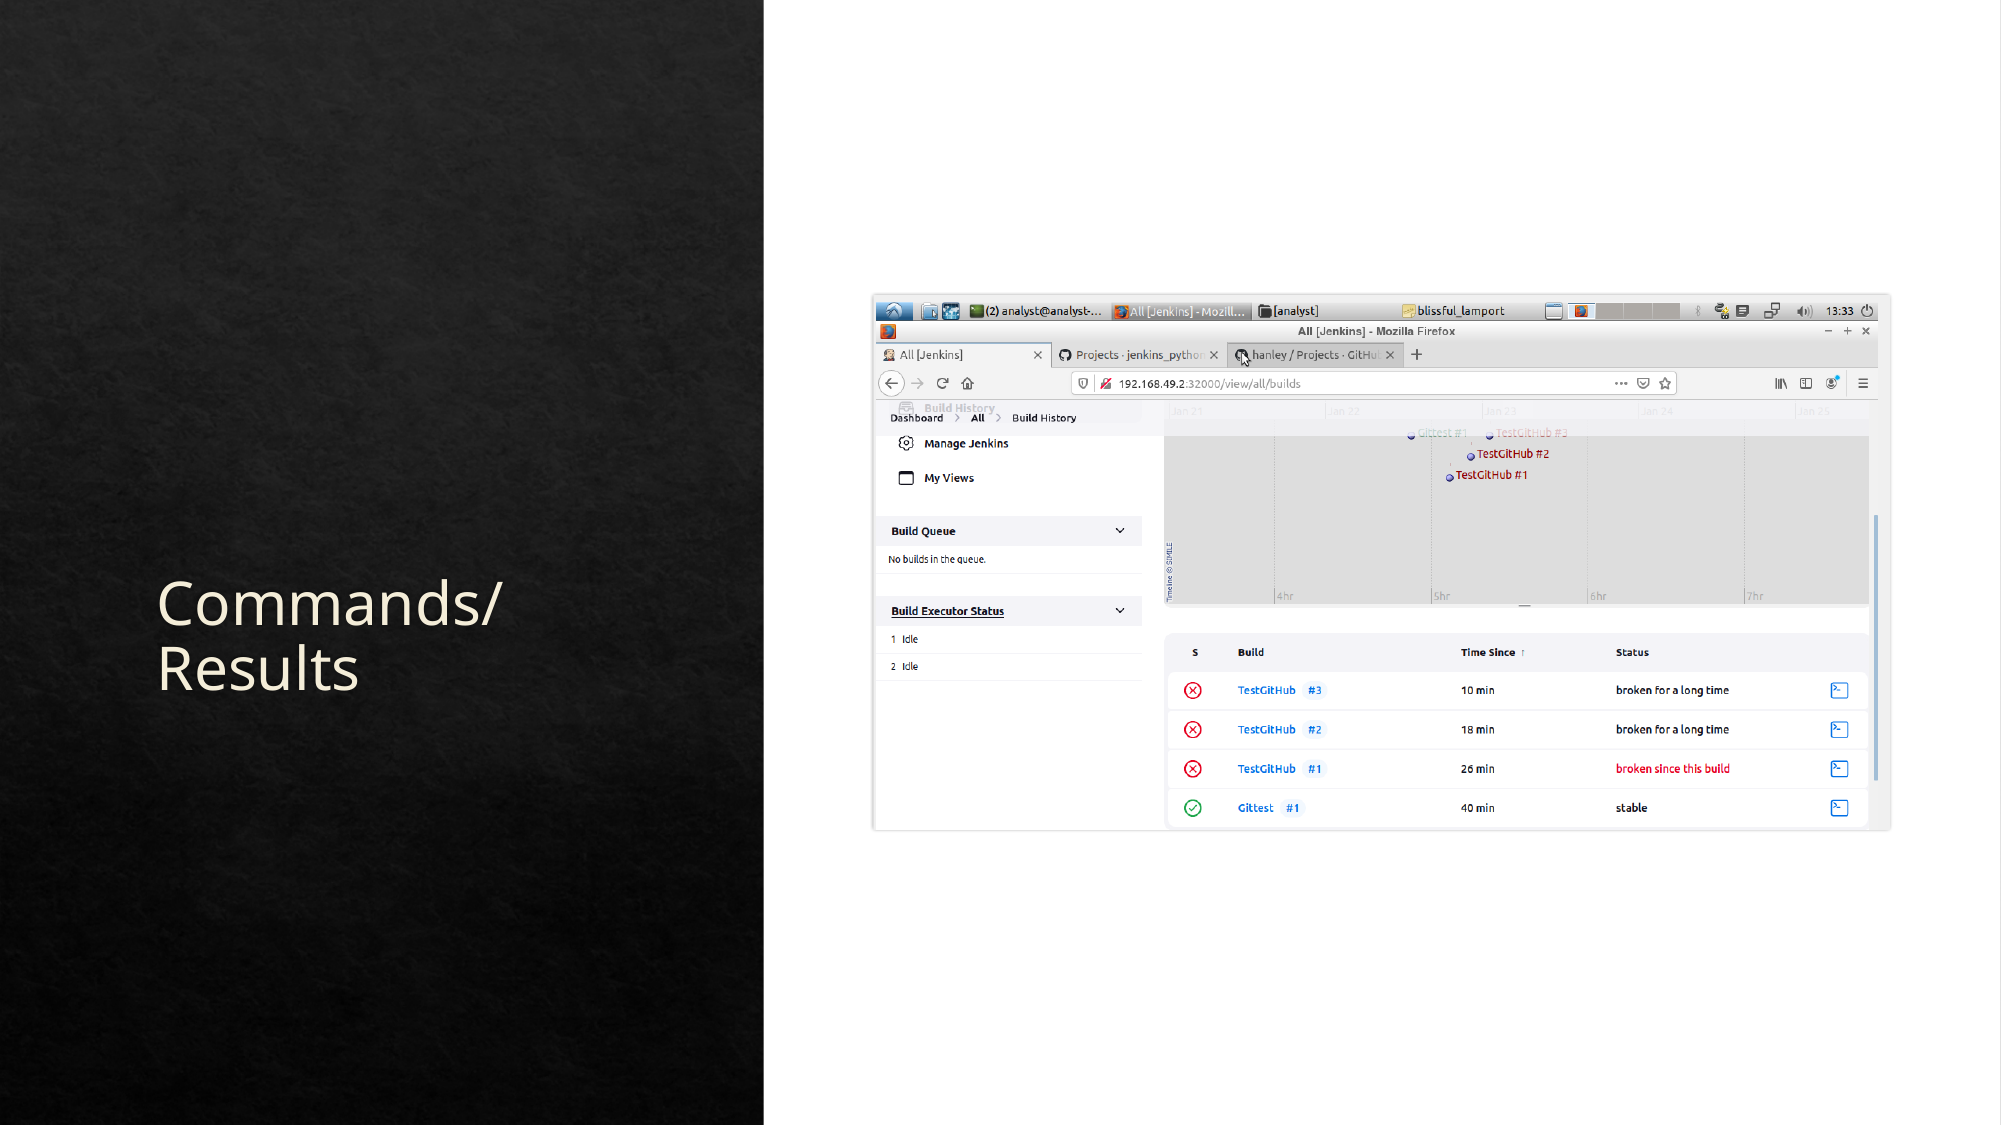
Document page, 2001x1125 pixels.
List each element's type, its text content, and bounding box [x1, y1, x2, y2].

text_box [0, 0, 762, 1125]
text_box [762, 0, 2000, 1125]
title Commands/Results [141, 137, 697, 712]
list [873, 295, 1891, 830]
